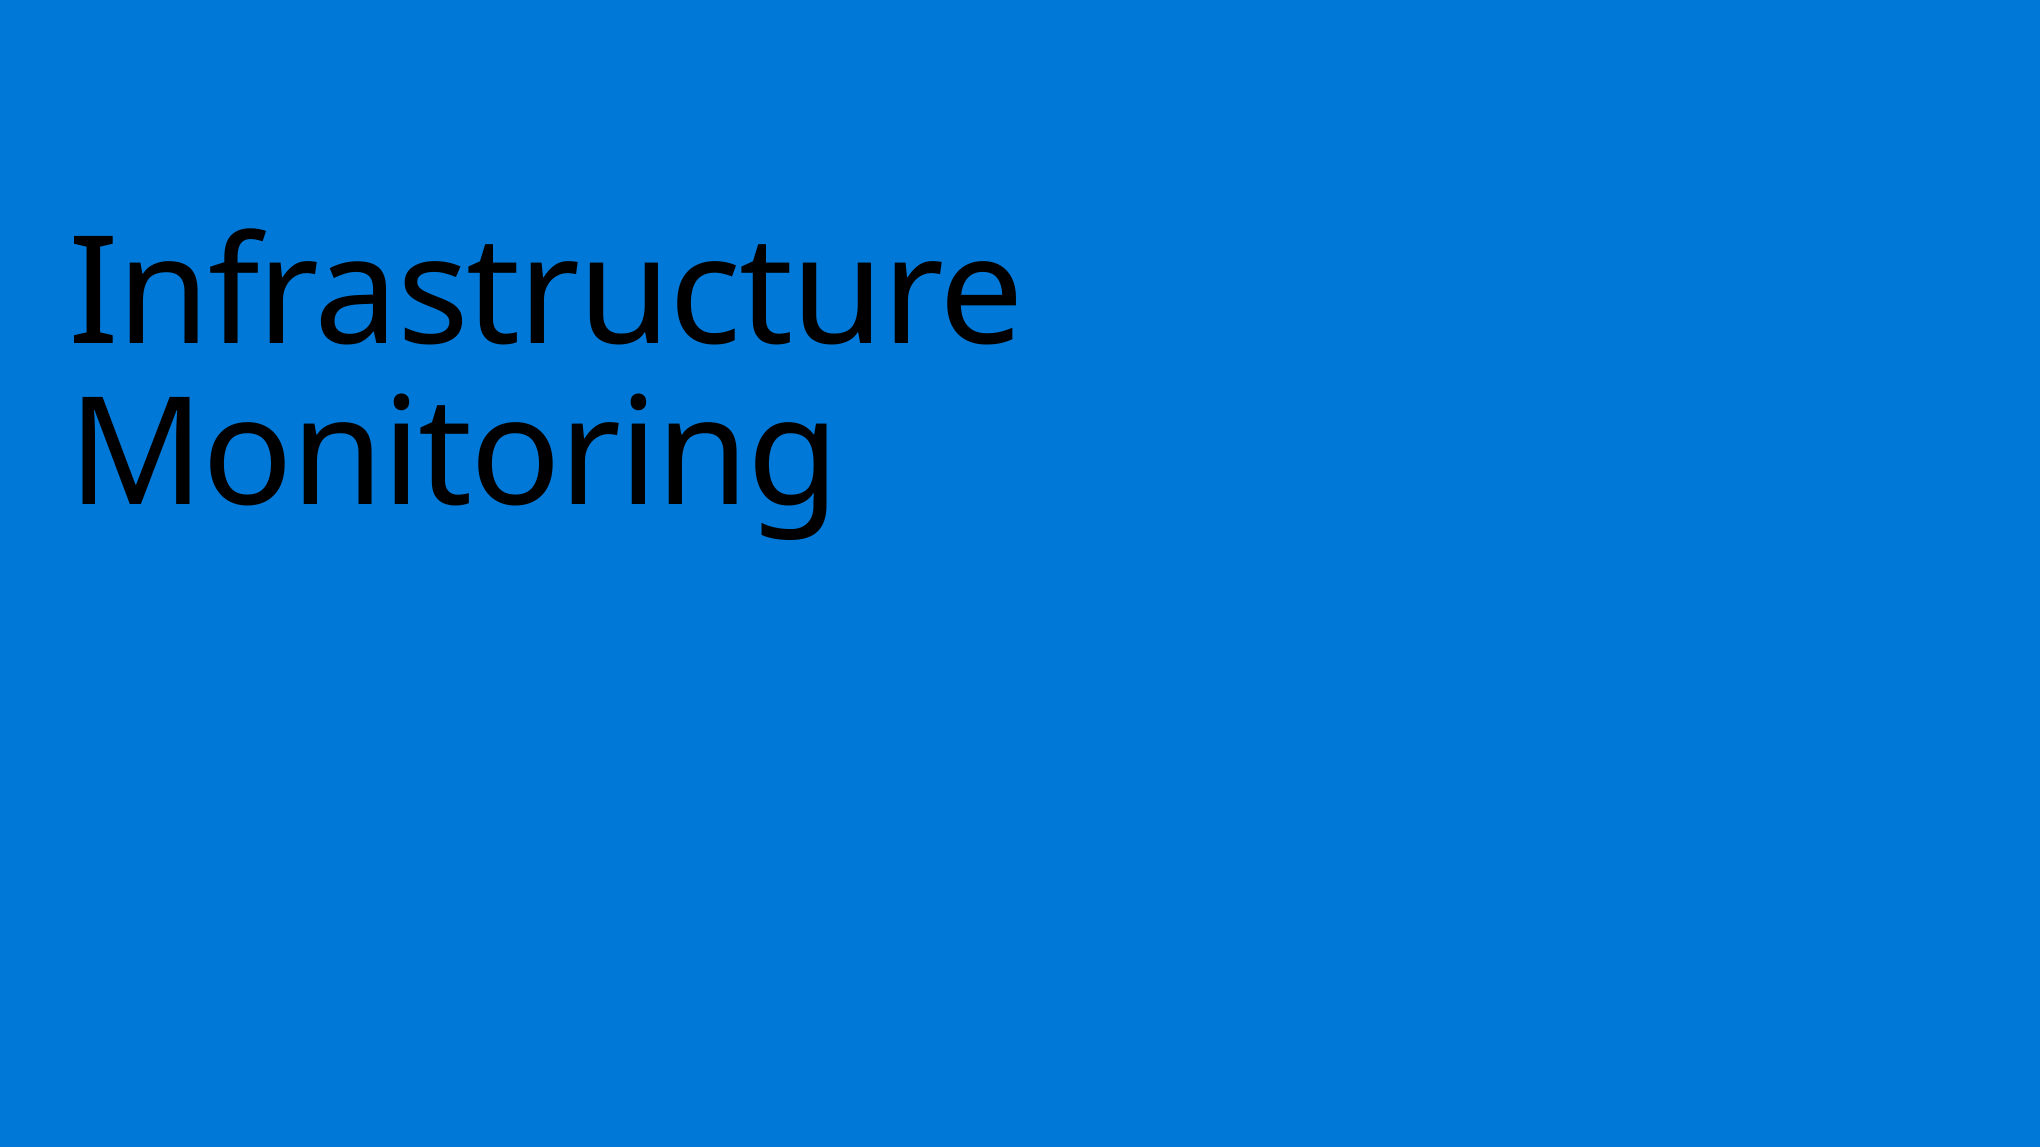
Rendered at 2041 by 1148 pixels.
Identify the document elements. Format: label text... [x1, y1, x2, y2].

title Infrastructure Monitoring [45, 198, 1735, 650]
